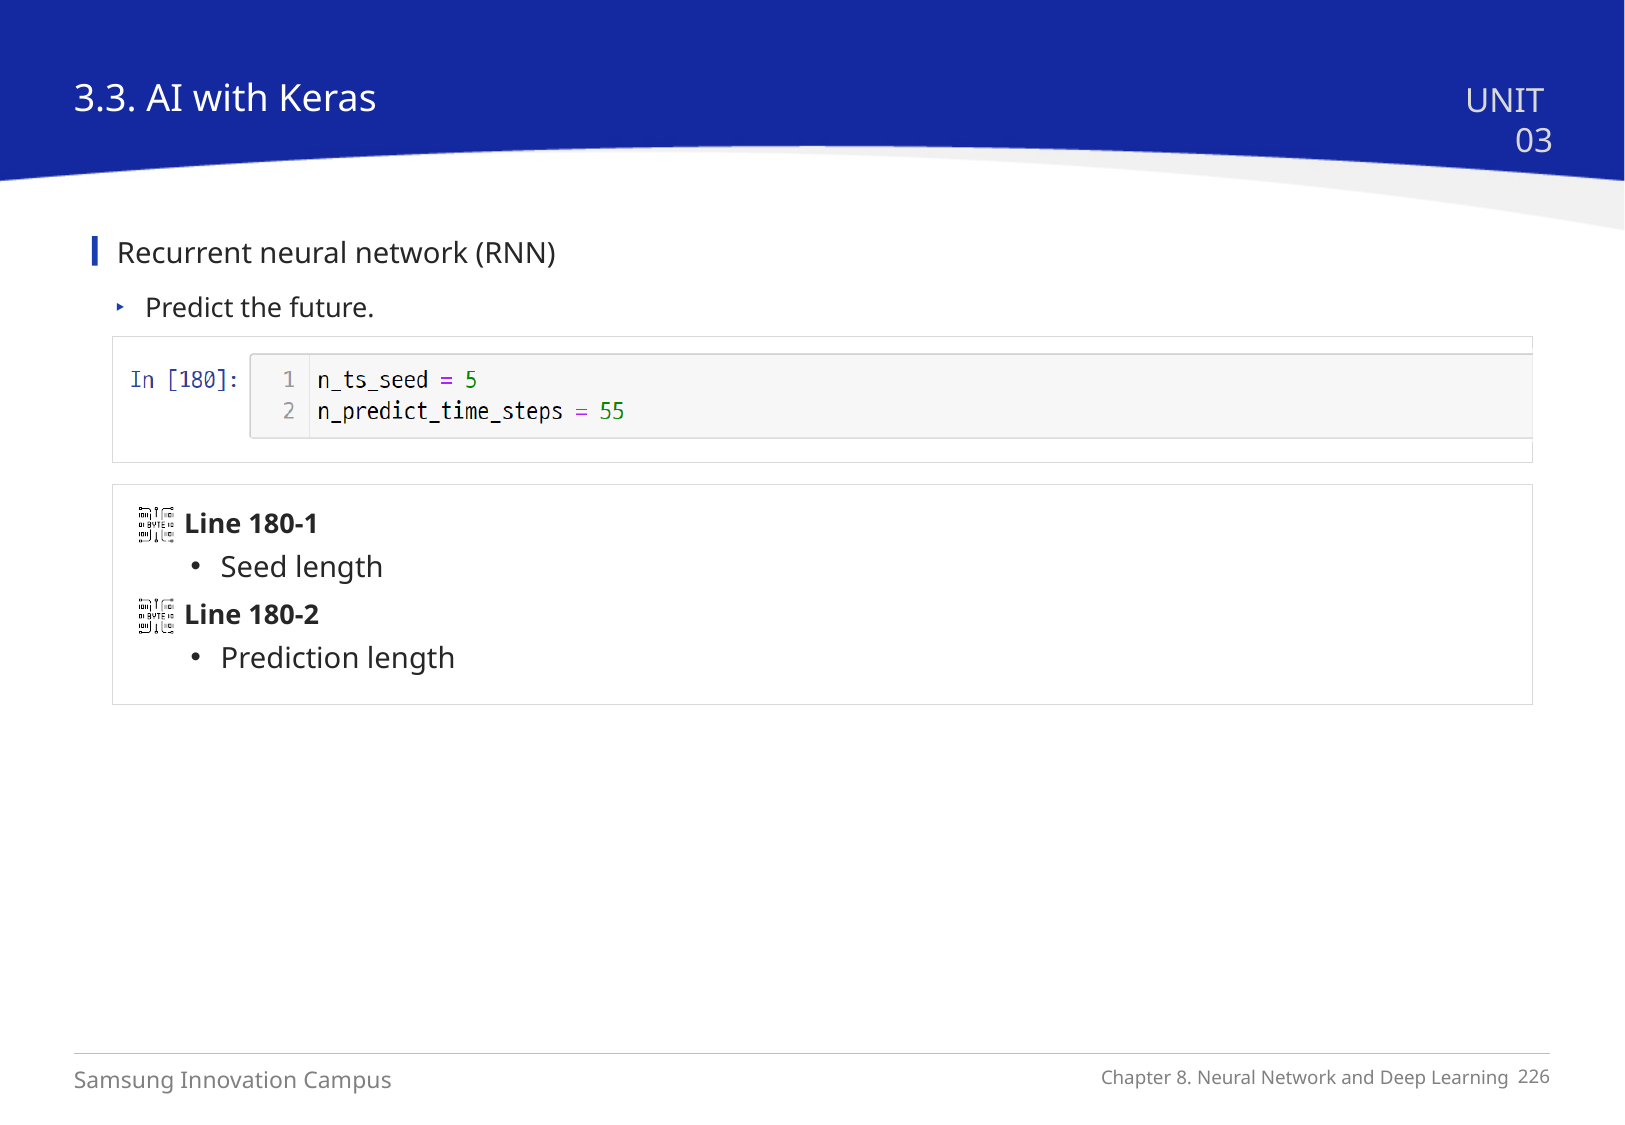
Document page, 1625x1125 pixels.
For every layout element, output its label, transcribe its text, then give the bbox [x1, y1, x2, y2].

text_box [73, 73, 1554, 120]
text_box Predict the future. [114, 278, 1532, 336]
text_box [91, 234, 1533, 270]
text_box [112, 336, 1533, 705]
picture [0, 0, 1625, 1125]
